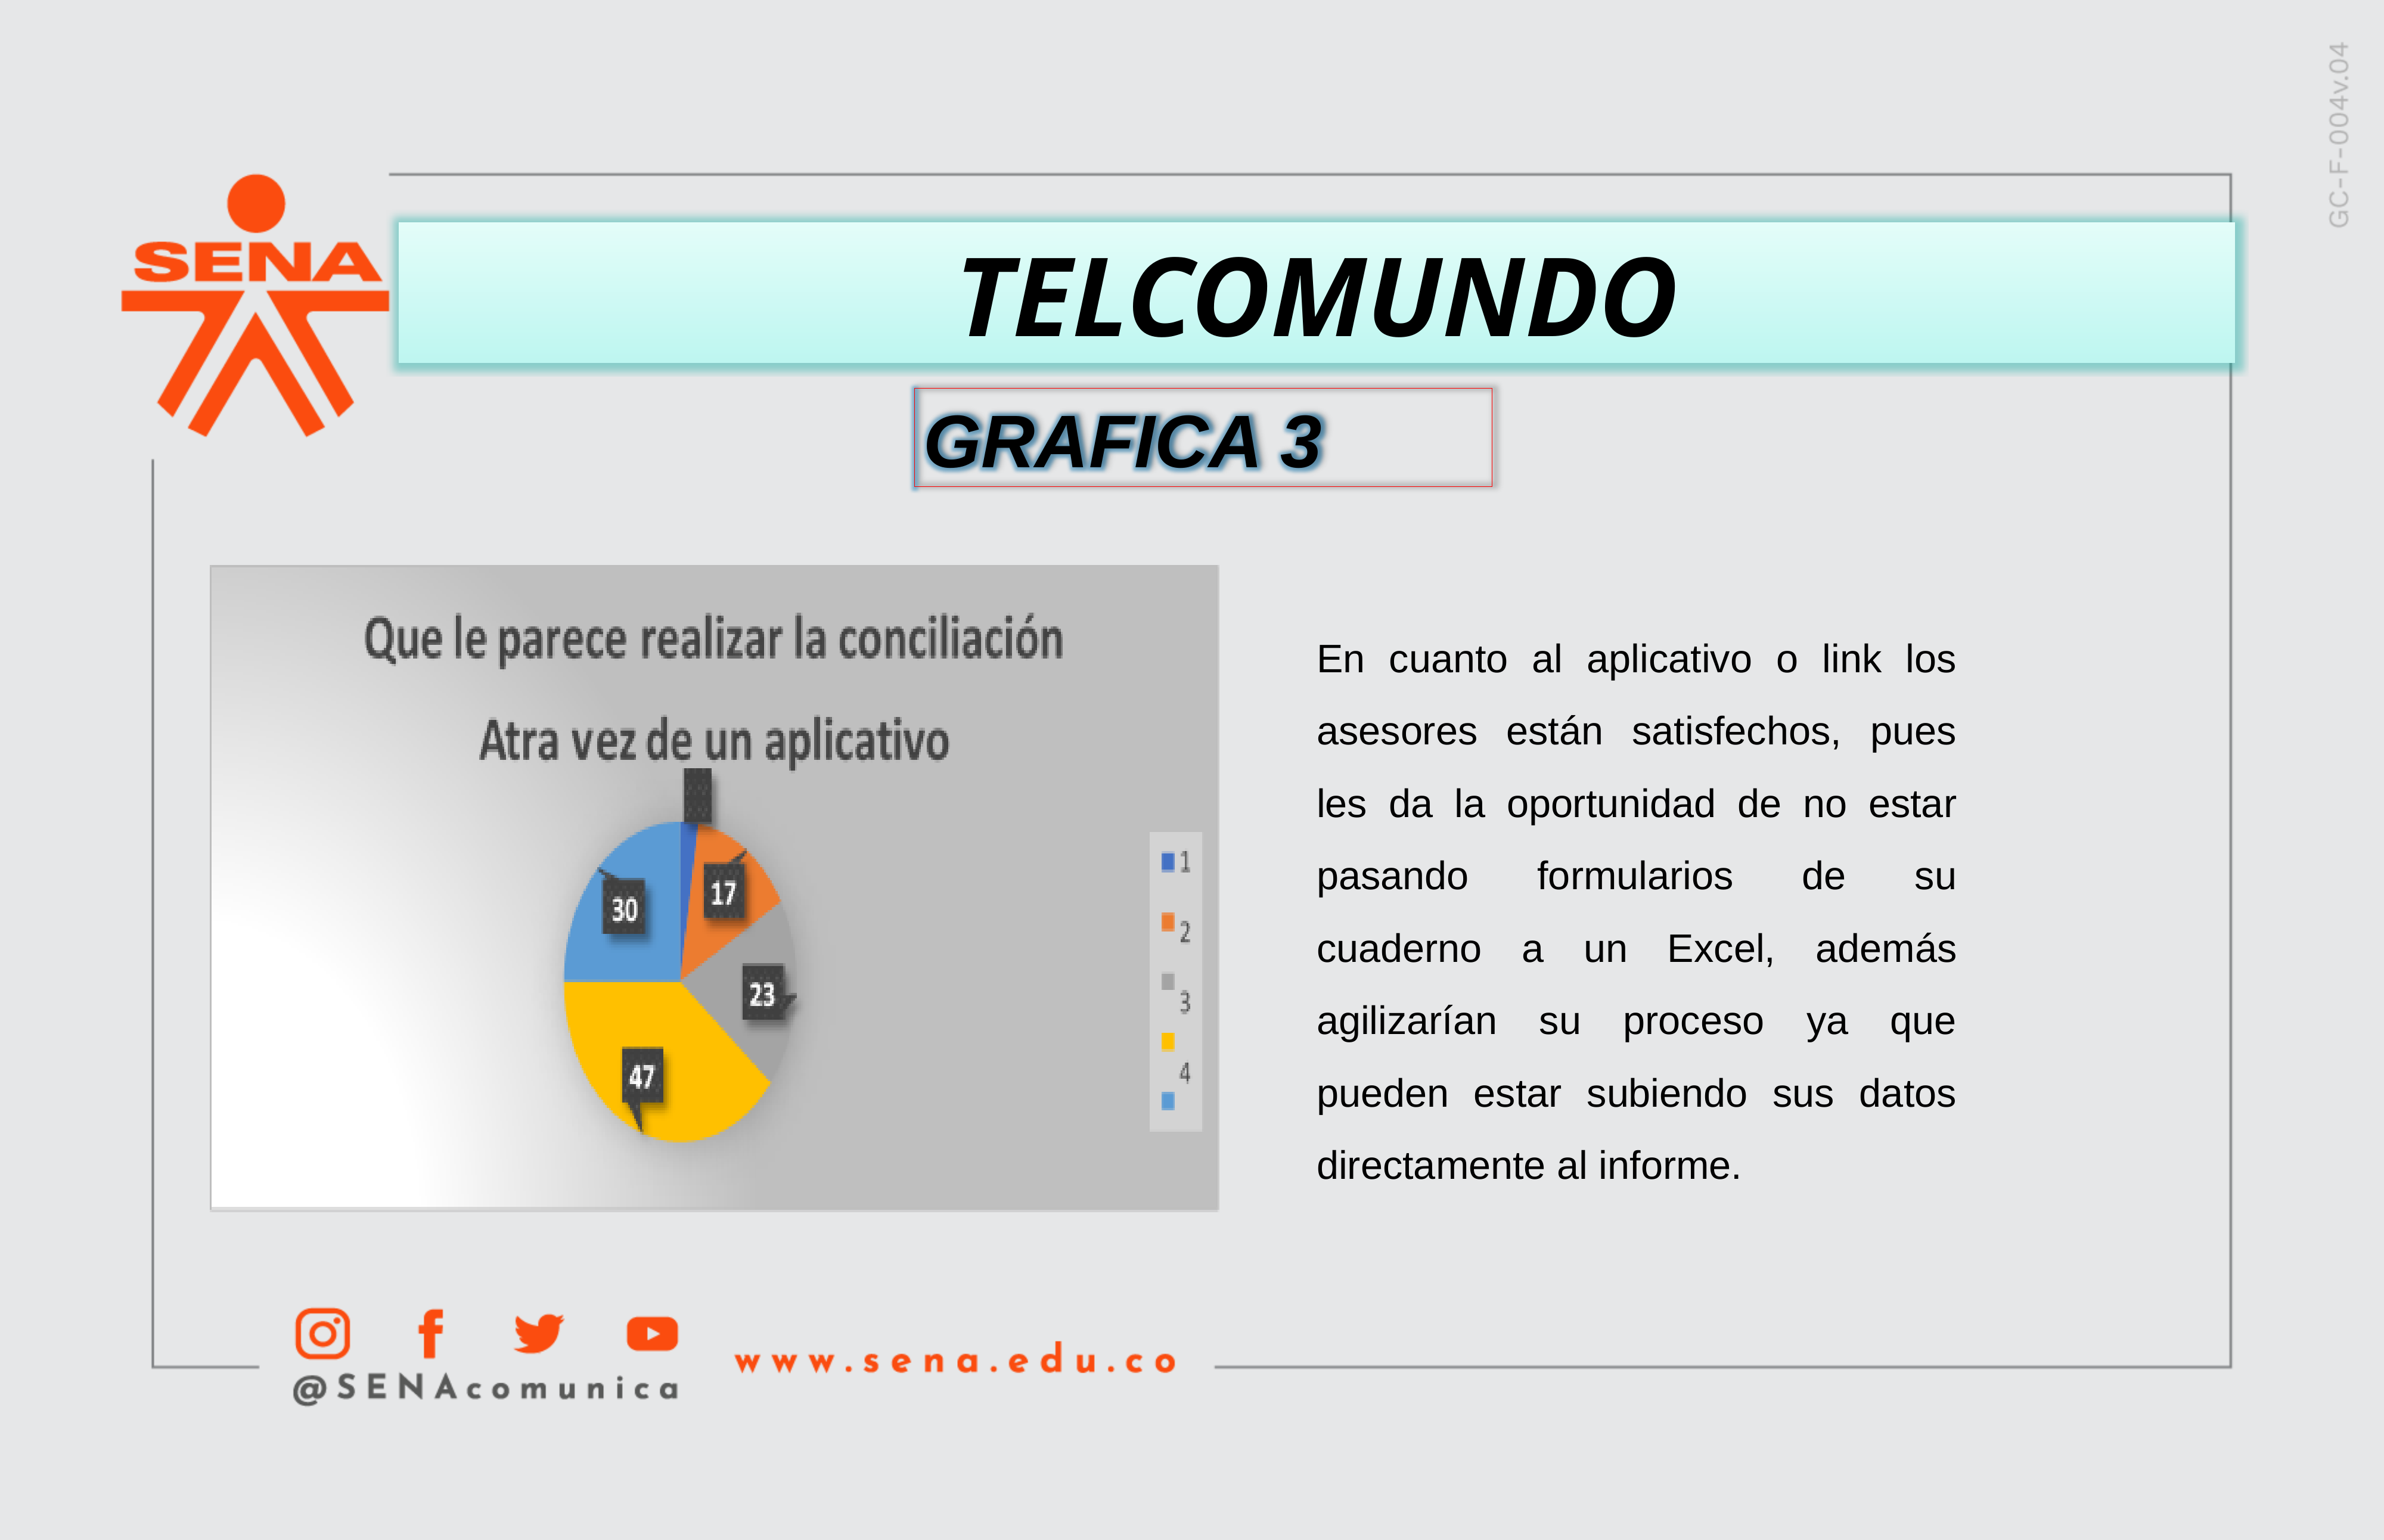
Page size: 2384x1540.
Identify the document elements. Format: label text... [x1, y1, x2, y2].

text_box GRAFICA 3 [914, 388, 1492, 487]
text_box TELCOMUNDO [398, 222, 2236, 363]
text_box En cuanto al aplicativo o link los asesores están satisfechos, pues les da la oportunidad de no estar pasando formularios de su cuaderno a un Excel, además agilizarían su proceso ya que pueden estar subiendo sus datos directamente al informe. [1224, 603, 2104, 1192]
picture [0, 0, 2384, 1540]
